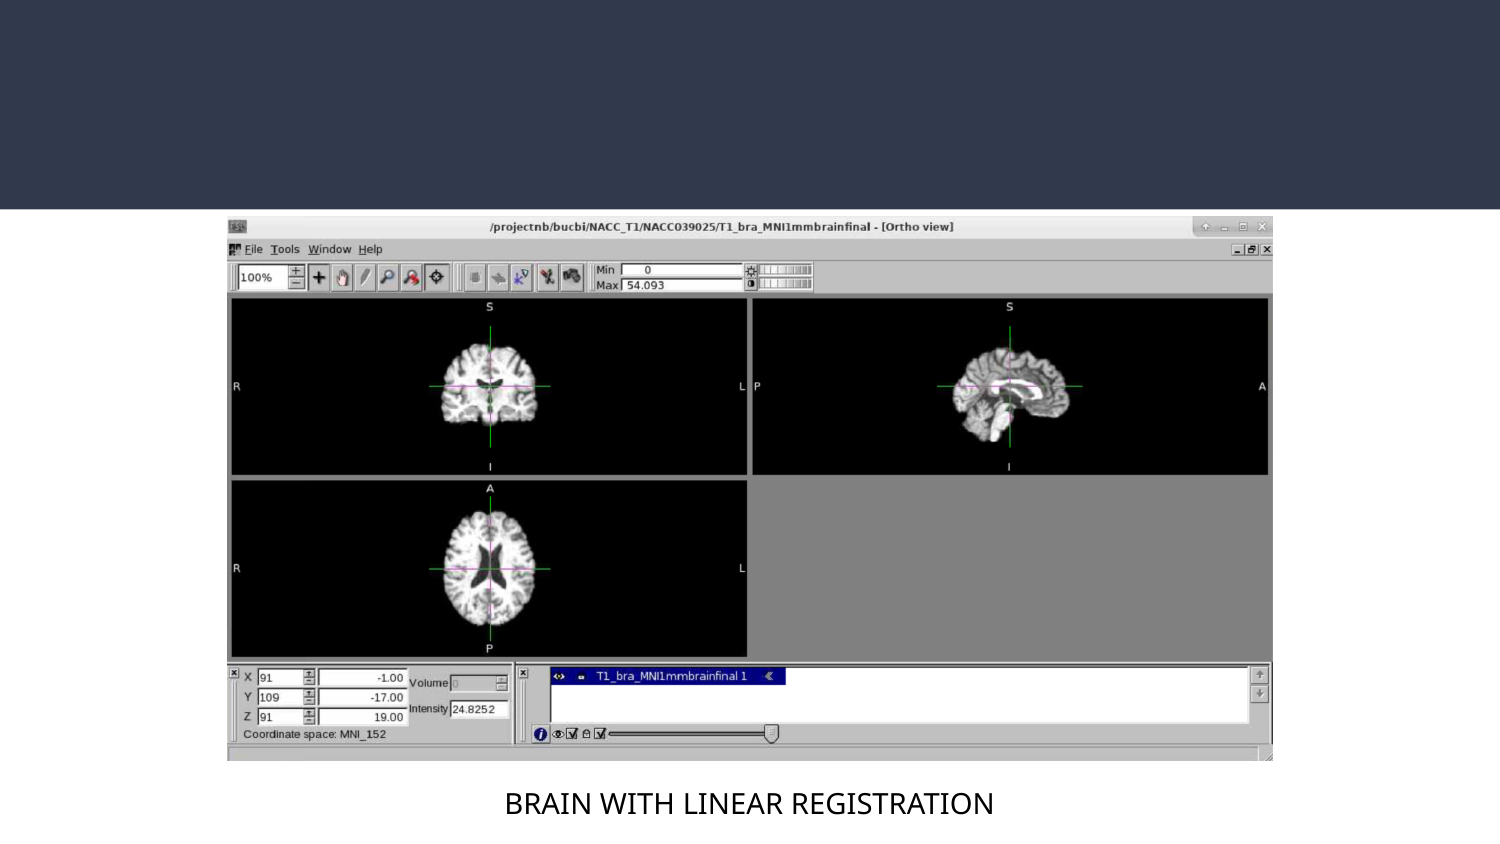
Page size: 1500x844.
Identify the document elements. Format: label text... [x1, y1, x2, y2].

picture [227, 216, 1273, 761]
text_box BRAIN WITH LINEAR REGISTRATION [422, 770, 1078, 836]
